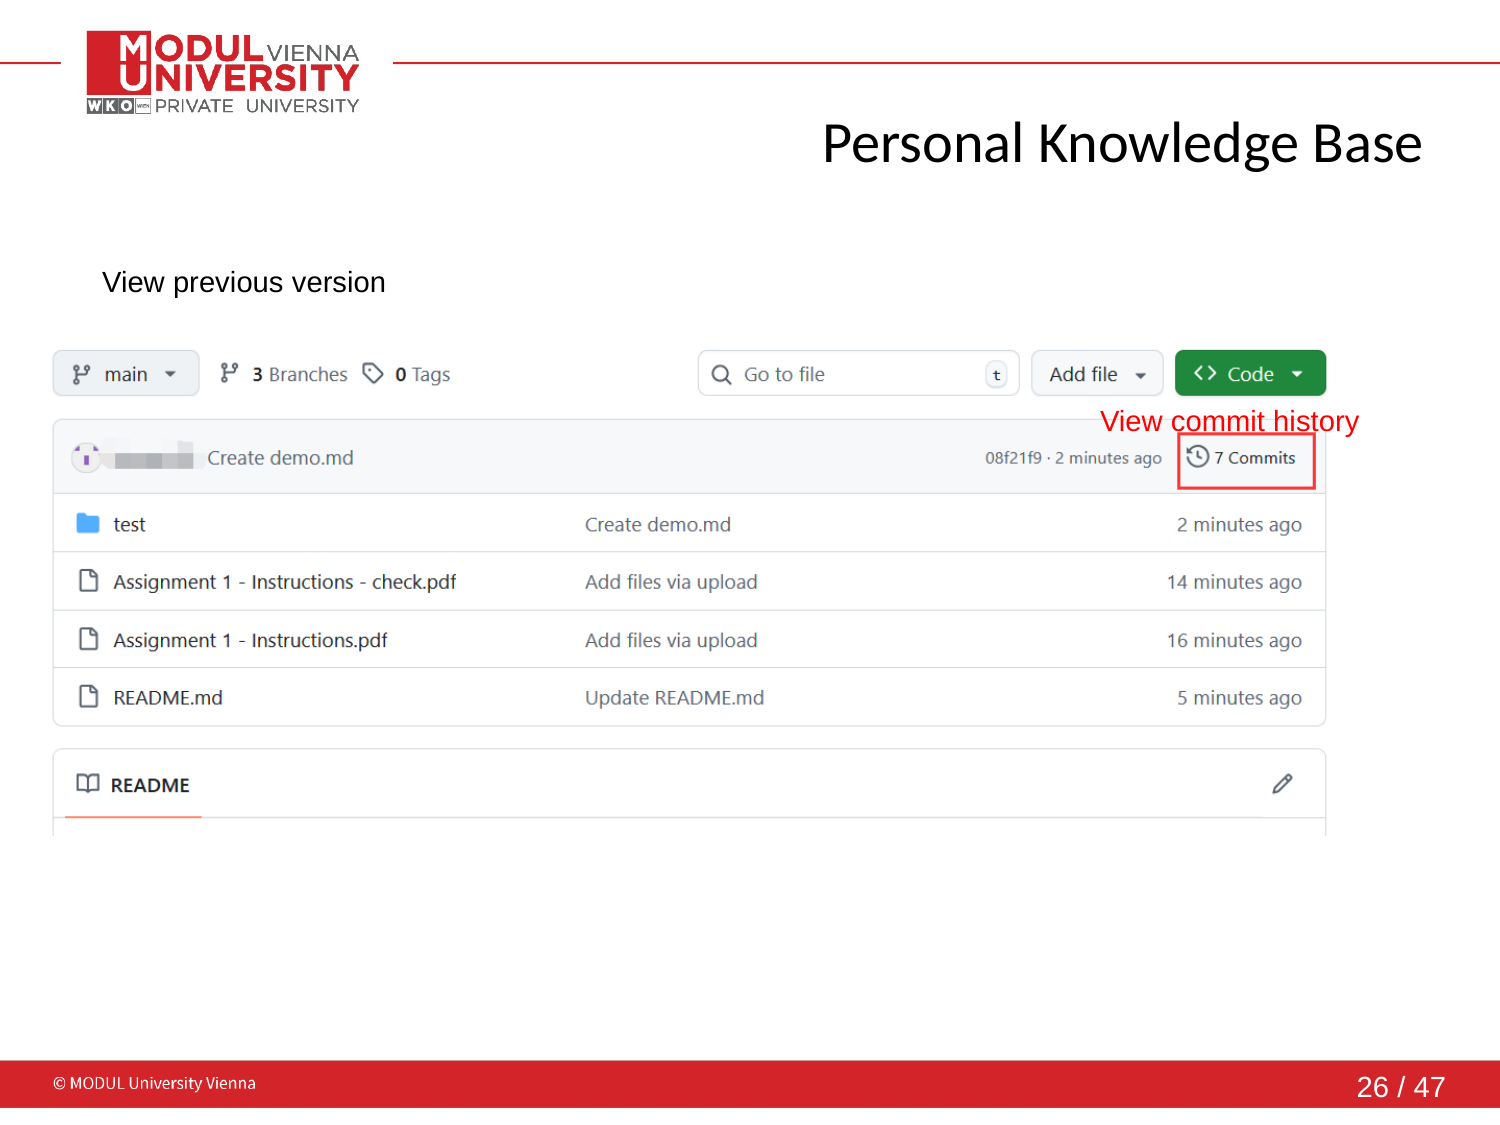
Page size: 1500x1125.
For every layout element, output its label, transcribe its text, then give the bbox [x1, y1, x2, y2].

list View previous version [26, 232, 1474, 329]
picture [0, 0, 1500, 1125]
text_box View commit history [1347, 395, 1500, 445]
title Personal Knowledge Base [51, 45, 1439, 232]
